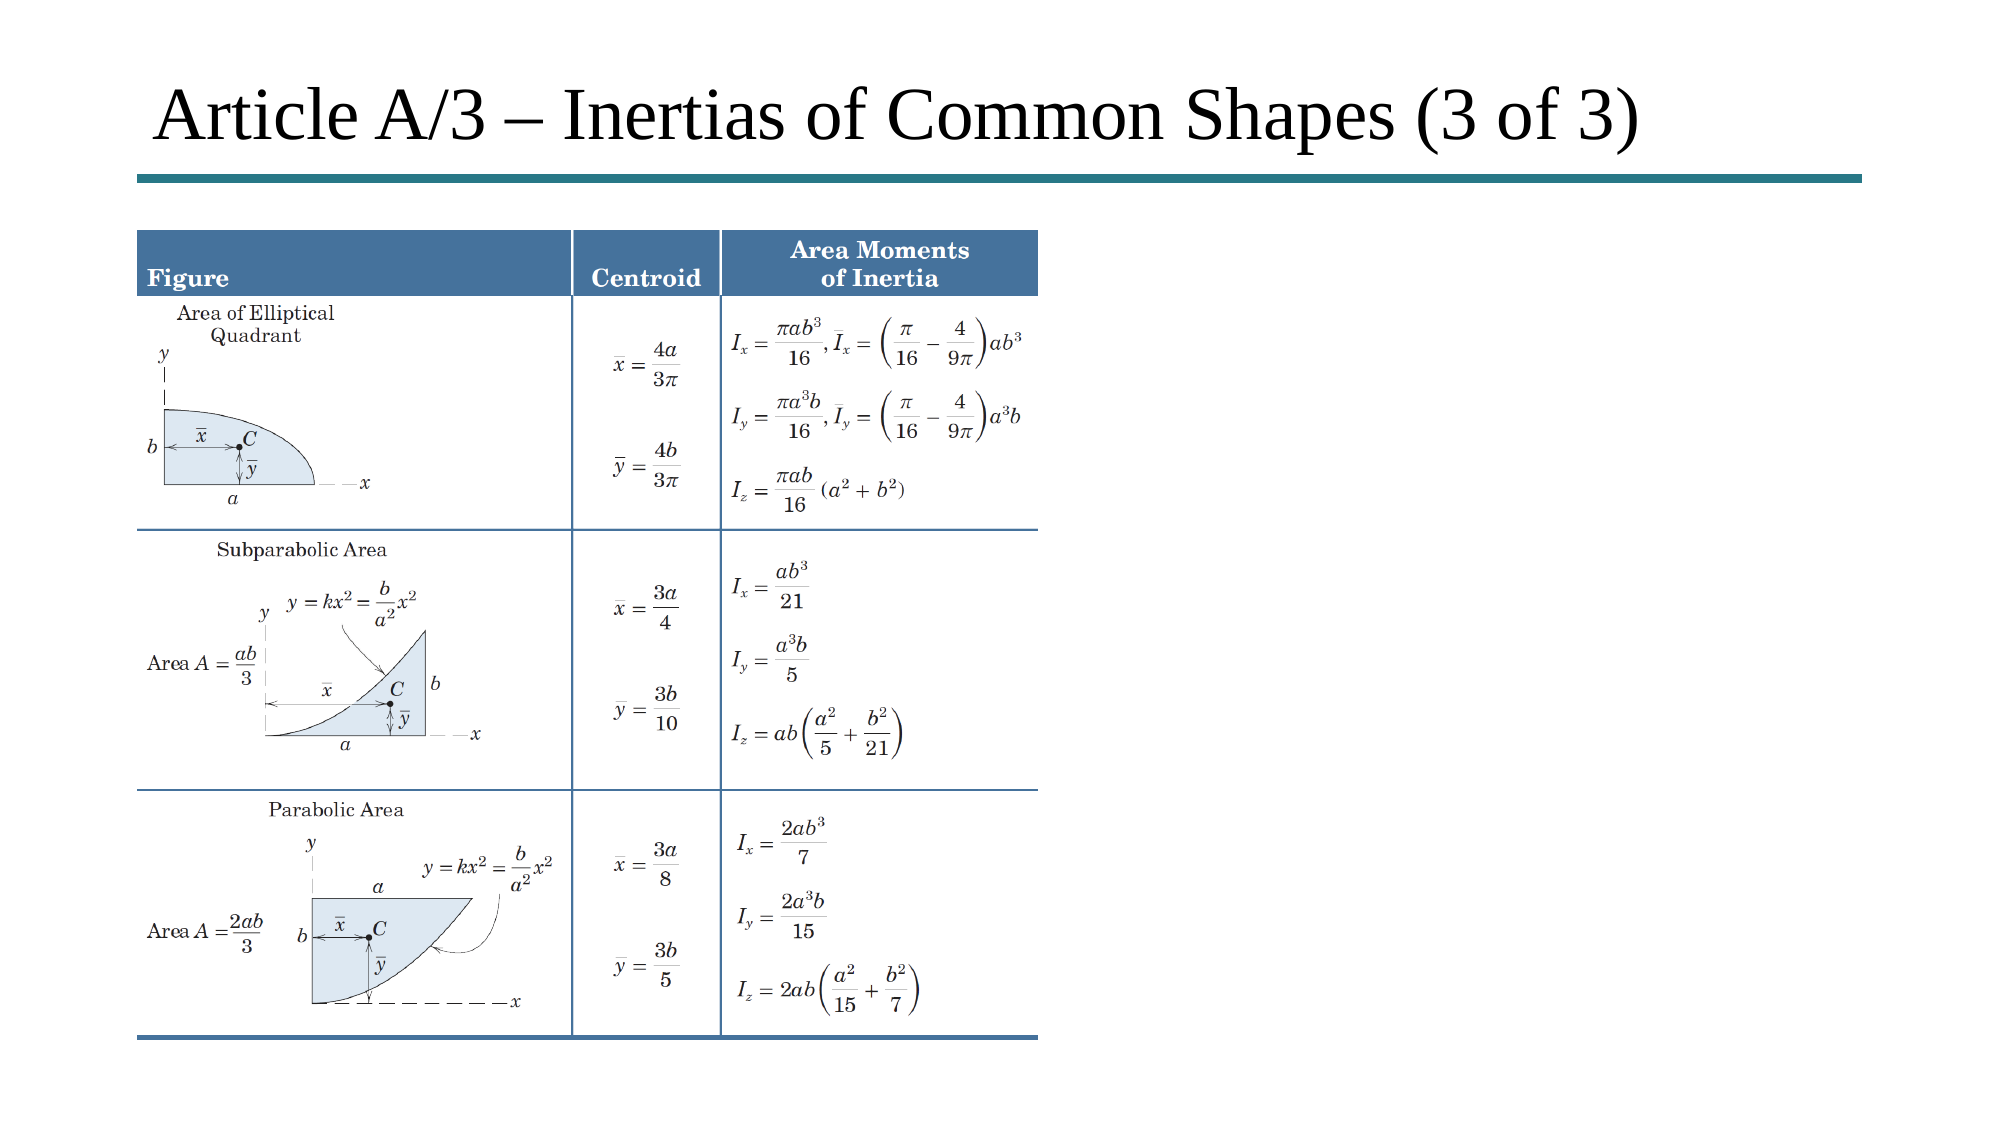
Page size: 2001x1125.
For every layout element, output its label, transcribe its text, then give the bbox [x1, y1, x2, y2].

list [137, 230, 1038, 295]
title Article A/3 – Inertias of Common Shapes (3 of 3) [137, 59, 1863, 170]
picture [137, 295, 1038, 1040]
